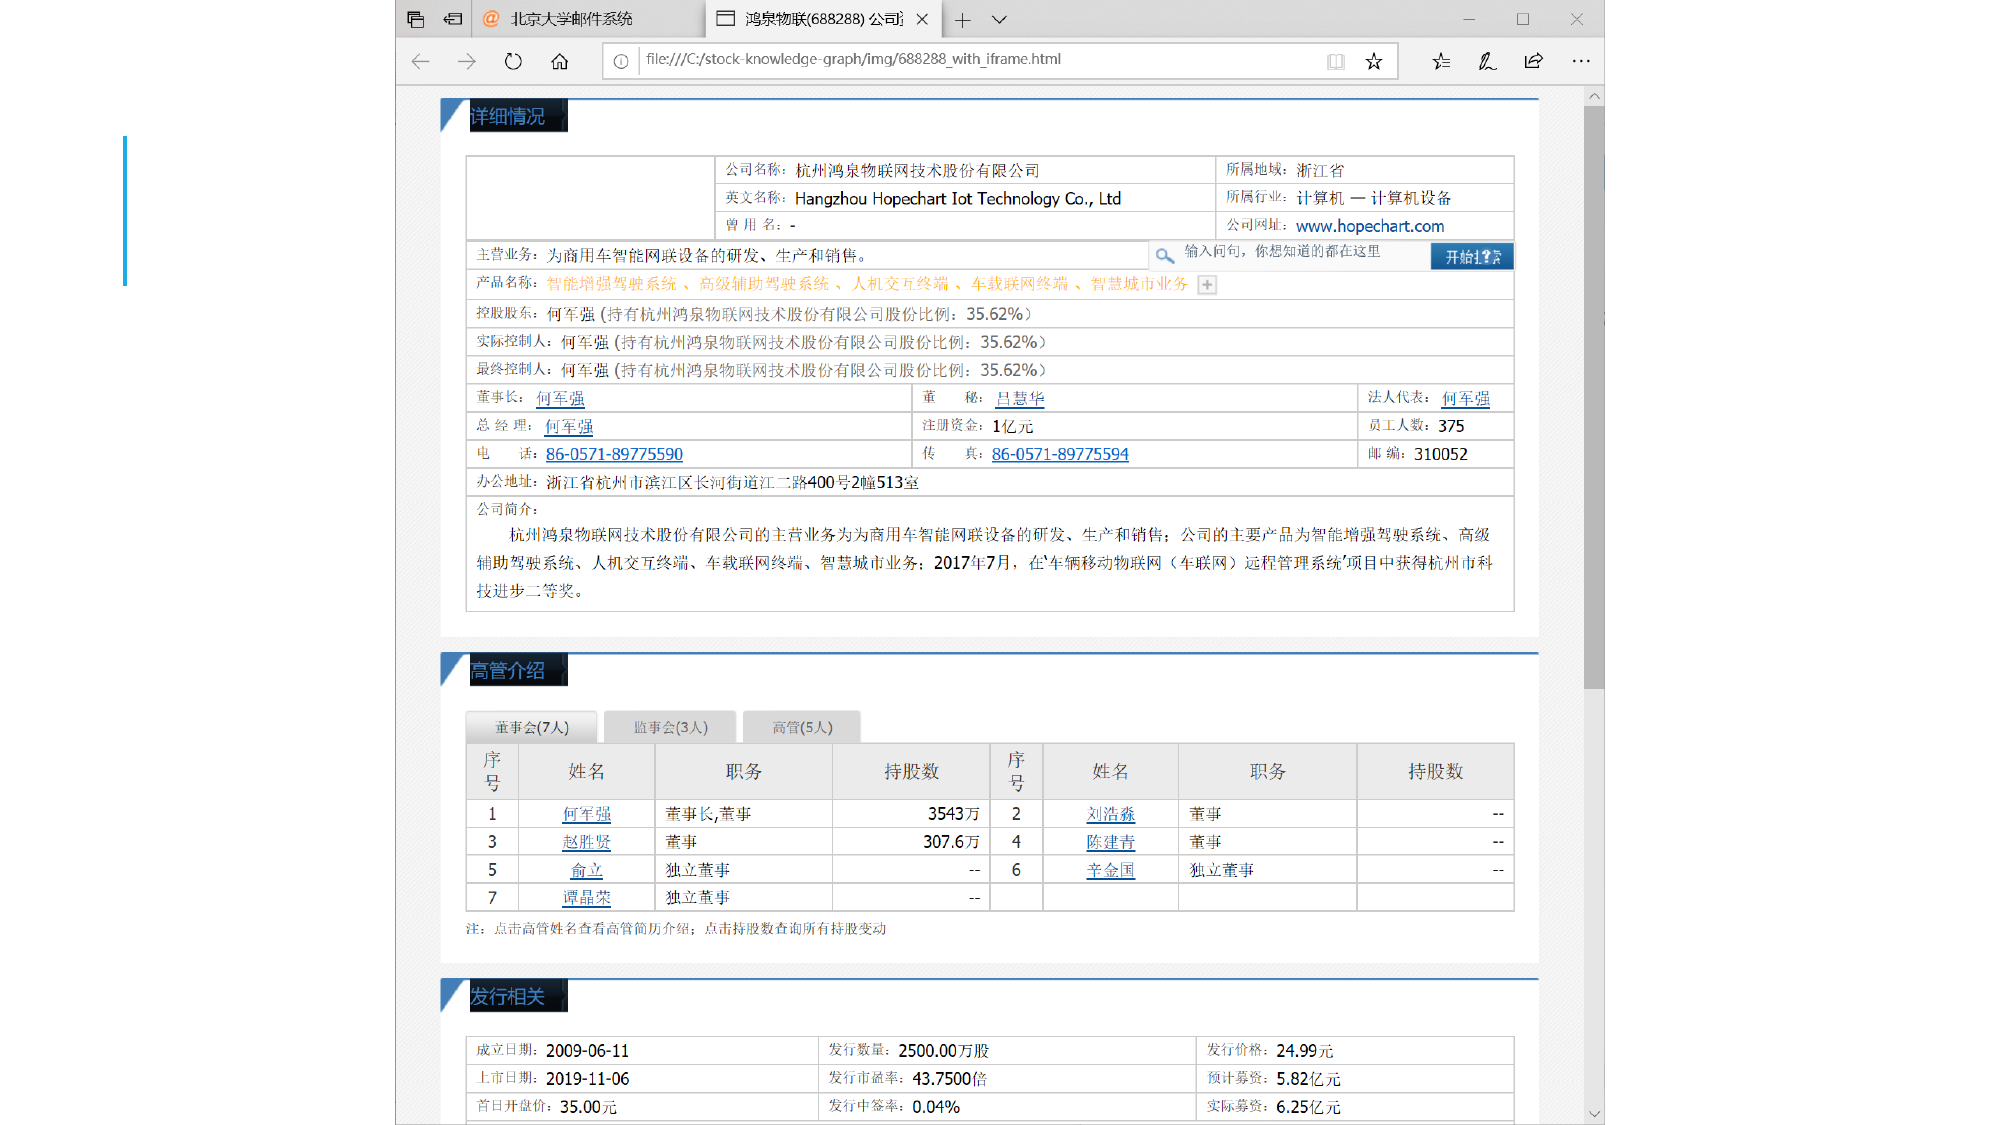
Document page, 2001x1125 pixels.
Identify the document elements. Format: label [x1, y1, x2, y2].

picture [394, 0, 1606, 1125]
